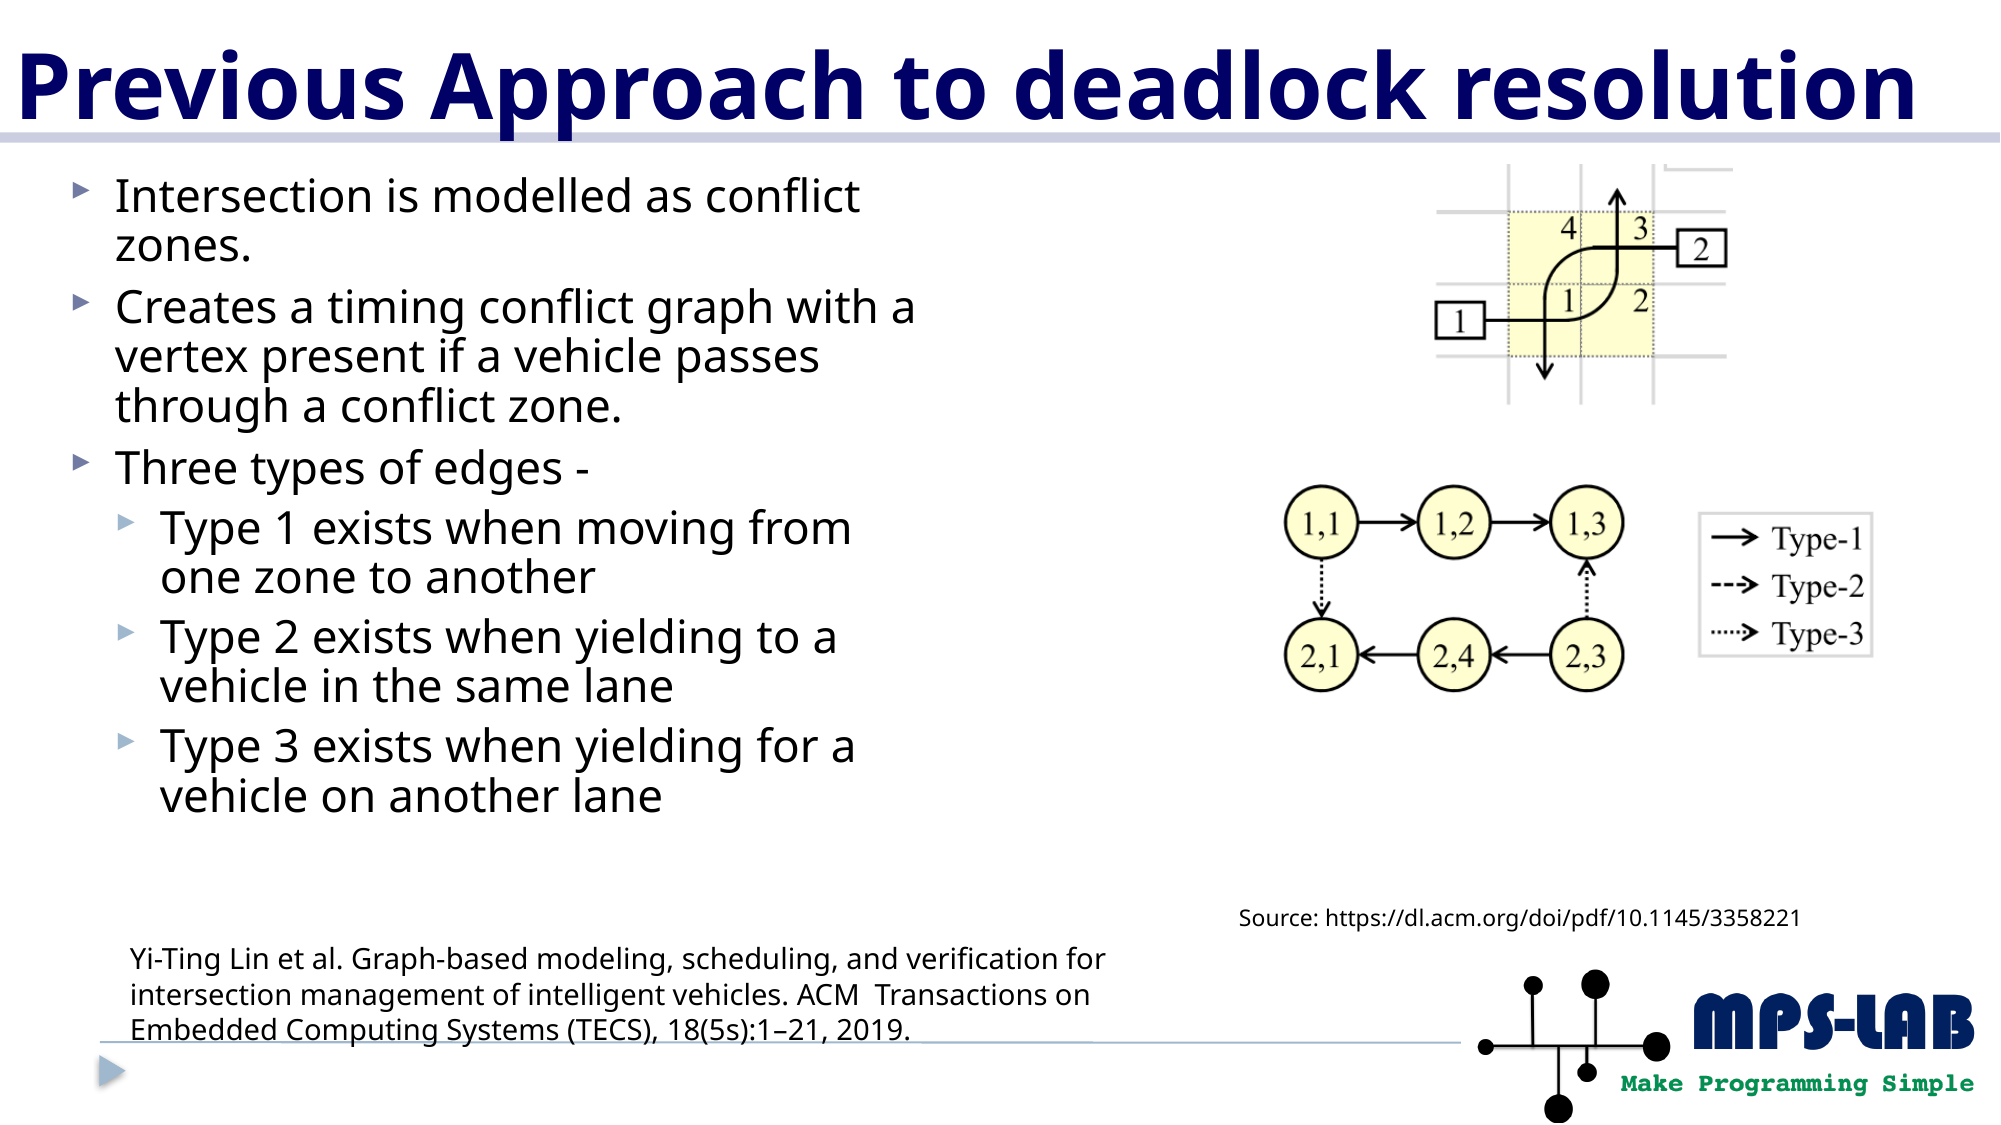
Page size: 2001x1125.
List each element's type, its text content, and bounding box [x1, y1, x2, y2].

picture [1477, 950, 2001, 1123]
picture [1277, 481, 1637, 711]
text_box Yi-Ting Lin et al. Graph-based modeling, scheduling, and verification for intersection management of intelligent vehicles. ACM Transactions on Embedded Computing Systems (TECS), 18(5s):1–21, 2019. [115, 933, 1225, 1054]
picture [1425, 164, 1733, 415]
list Intersection is modelled as conflict zones. Creates a timing conflict graph with a vertex present if a vehicle passes through a conflict zone. Three types of edges - Type 1 exists when moving from one zone to another Type 2 exists when yielding to a vehicle in the same lane Type 3 exists when yielding for a vehicle on another lane [55, 165, 940, 934]
title Previous Approach to deadlock resolution [0, 0, 2000, 146]
picture [1684, 493, 1886, 665]
text_box Source: https://dl.acm.org/doi/pdf/10.1145/3358221 [1224, 896, 2000, 939]
